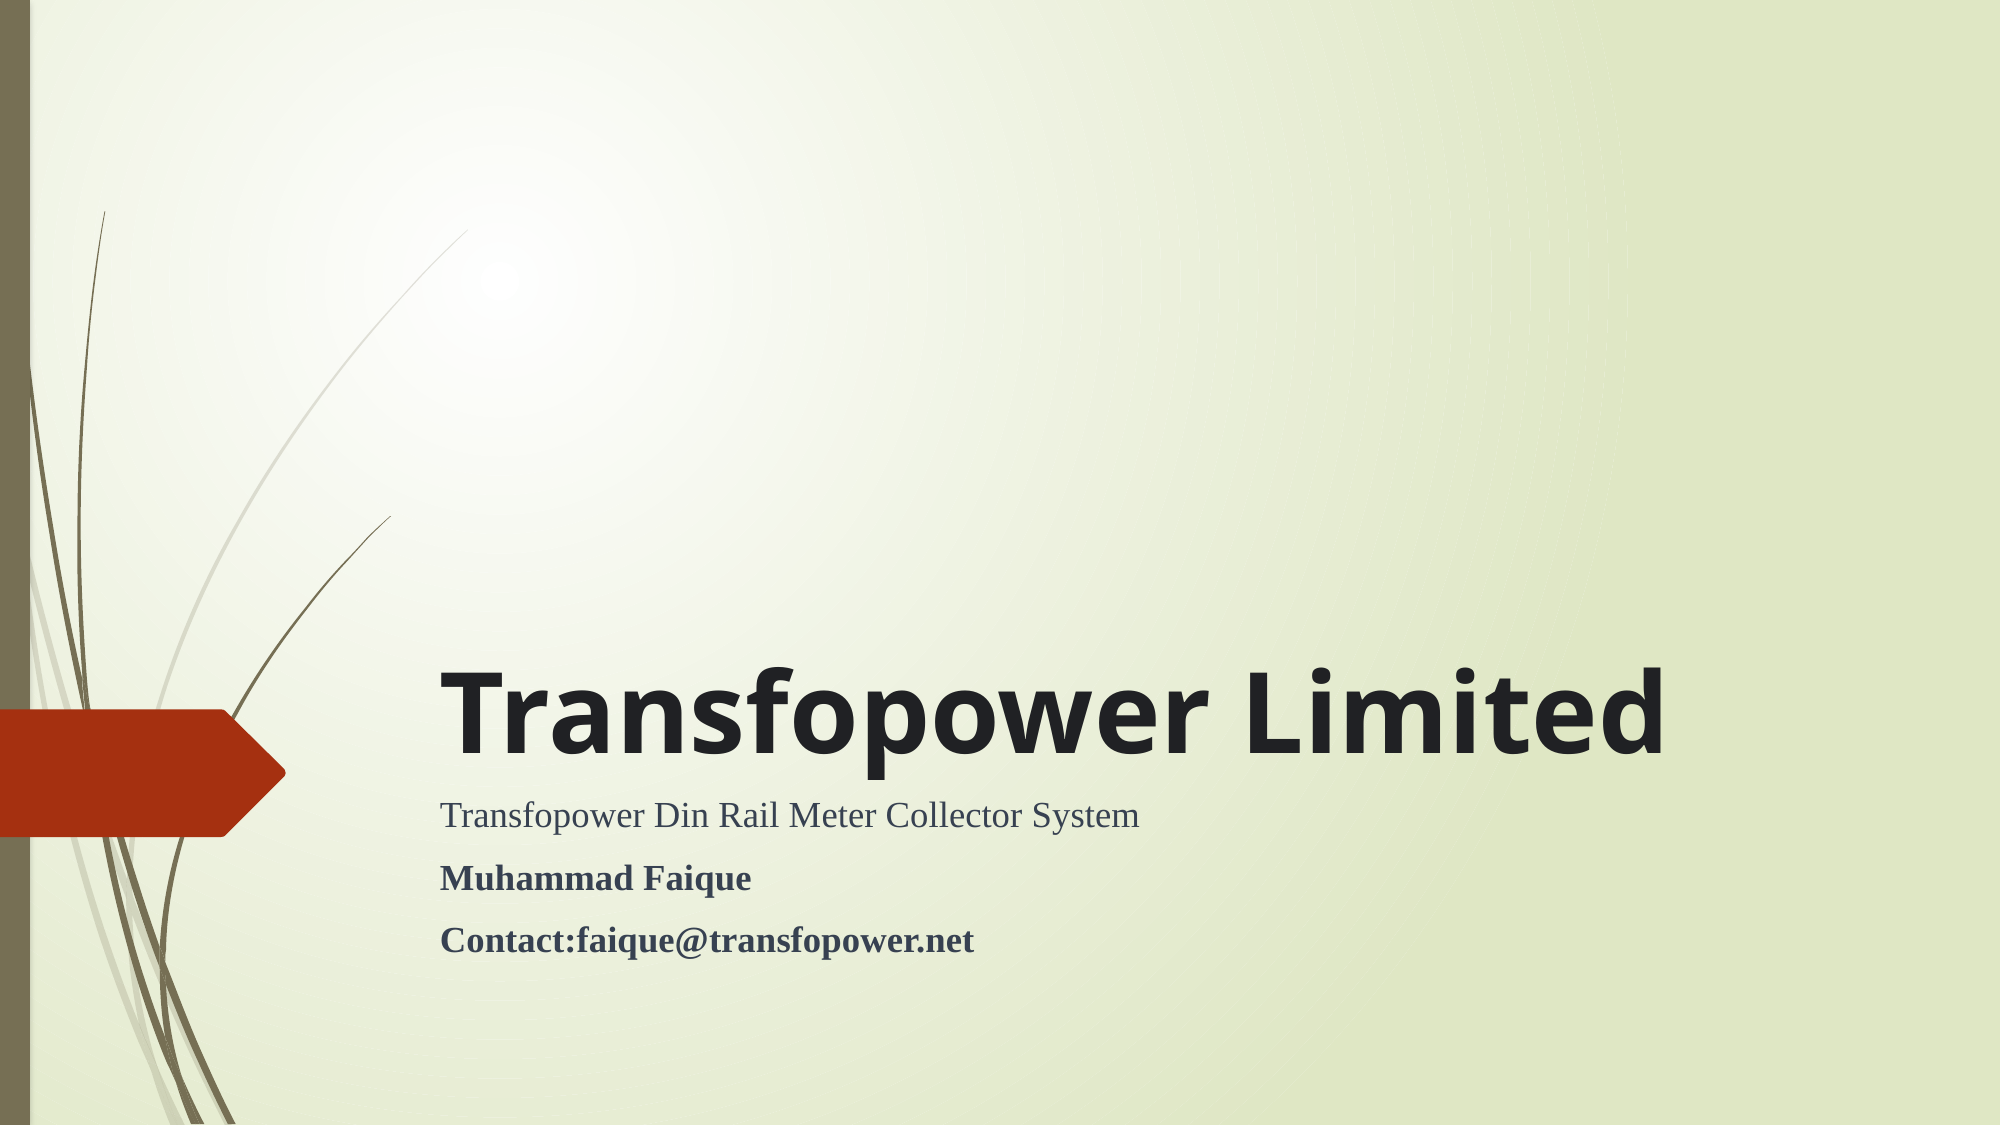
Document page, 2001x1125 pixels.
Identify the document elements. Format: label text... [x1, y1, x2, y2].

subtitle Transfopower Din Rail Meter Collector System Muhammad Faique Contact:faique@transfopower.net [424, 783, 1888, 969]
title Transfopower Limited [424, 412, 1888, 783]
